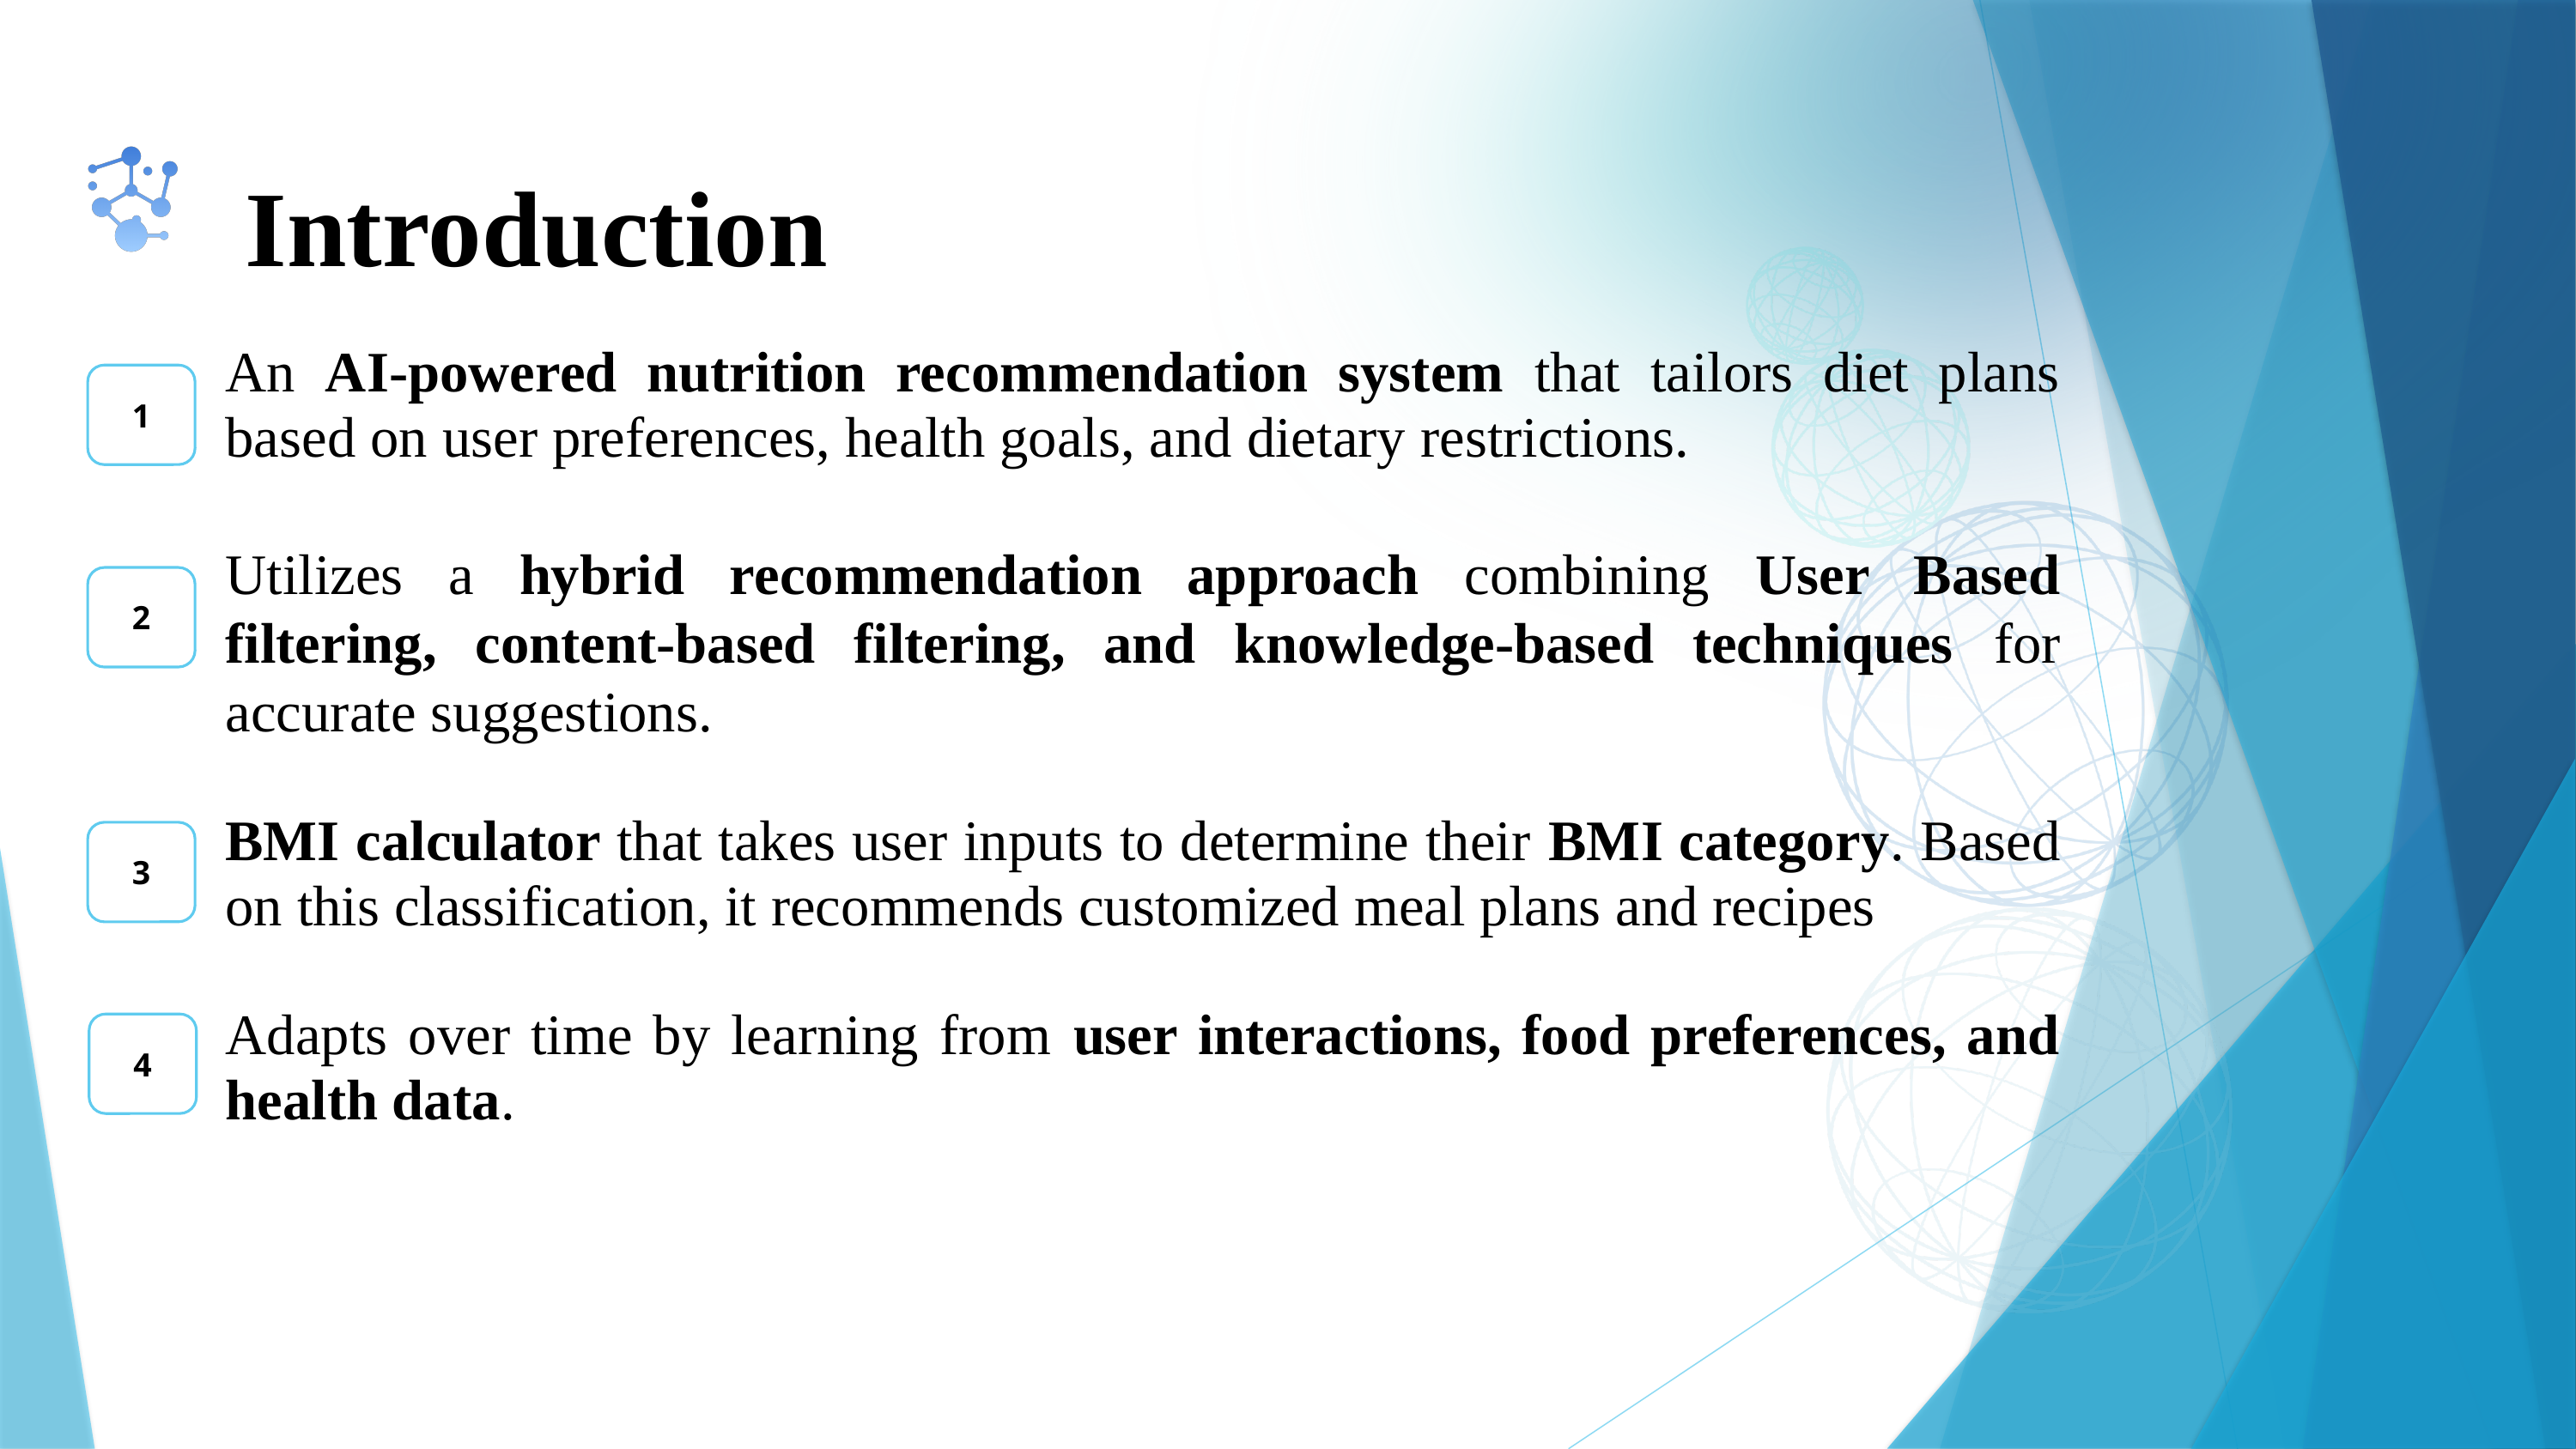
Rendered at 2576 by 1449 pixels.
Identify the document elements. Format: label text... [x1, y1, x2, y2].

text_box Introduction [225, 107, 848, 288]
text_box 3 [86, 821, 197, 924]
text_box 2 [86, 566, 197, 669]
text_box [88, 145, 179, 254]
text_box [1746, 246, 2233, 1313]
text_box 4 [88, 1012, 198, 1115]
text_box An AI-powered nutrition recommendation system that tailors diet plans based on user preferences, health goals, and dietary restrictions. Utilizes a hybrid recommendation approach combining User Based filtering, content-based filtering, and knowledge-based techniques for accurate suggestions. BMI calculator that takes user inputs to determine their BMI category. Based on this classification, it recommends customized meal plans and recipes Adapts over time by learning from user interactions, food preferences, and health data. [225, 338, 2061, 1131]
text_box 1 [86, 363, 197, 466]
text_box [1191, 0, 2576, 735]
